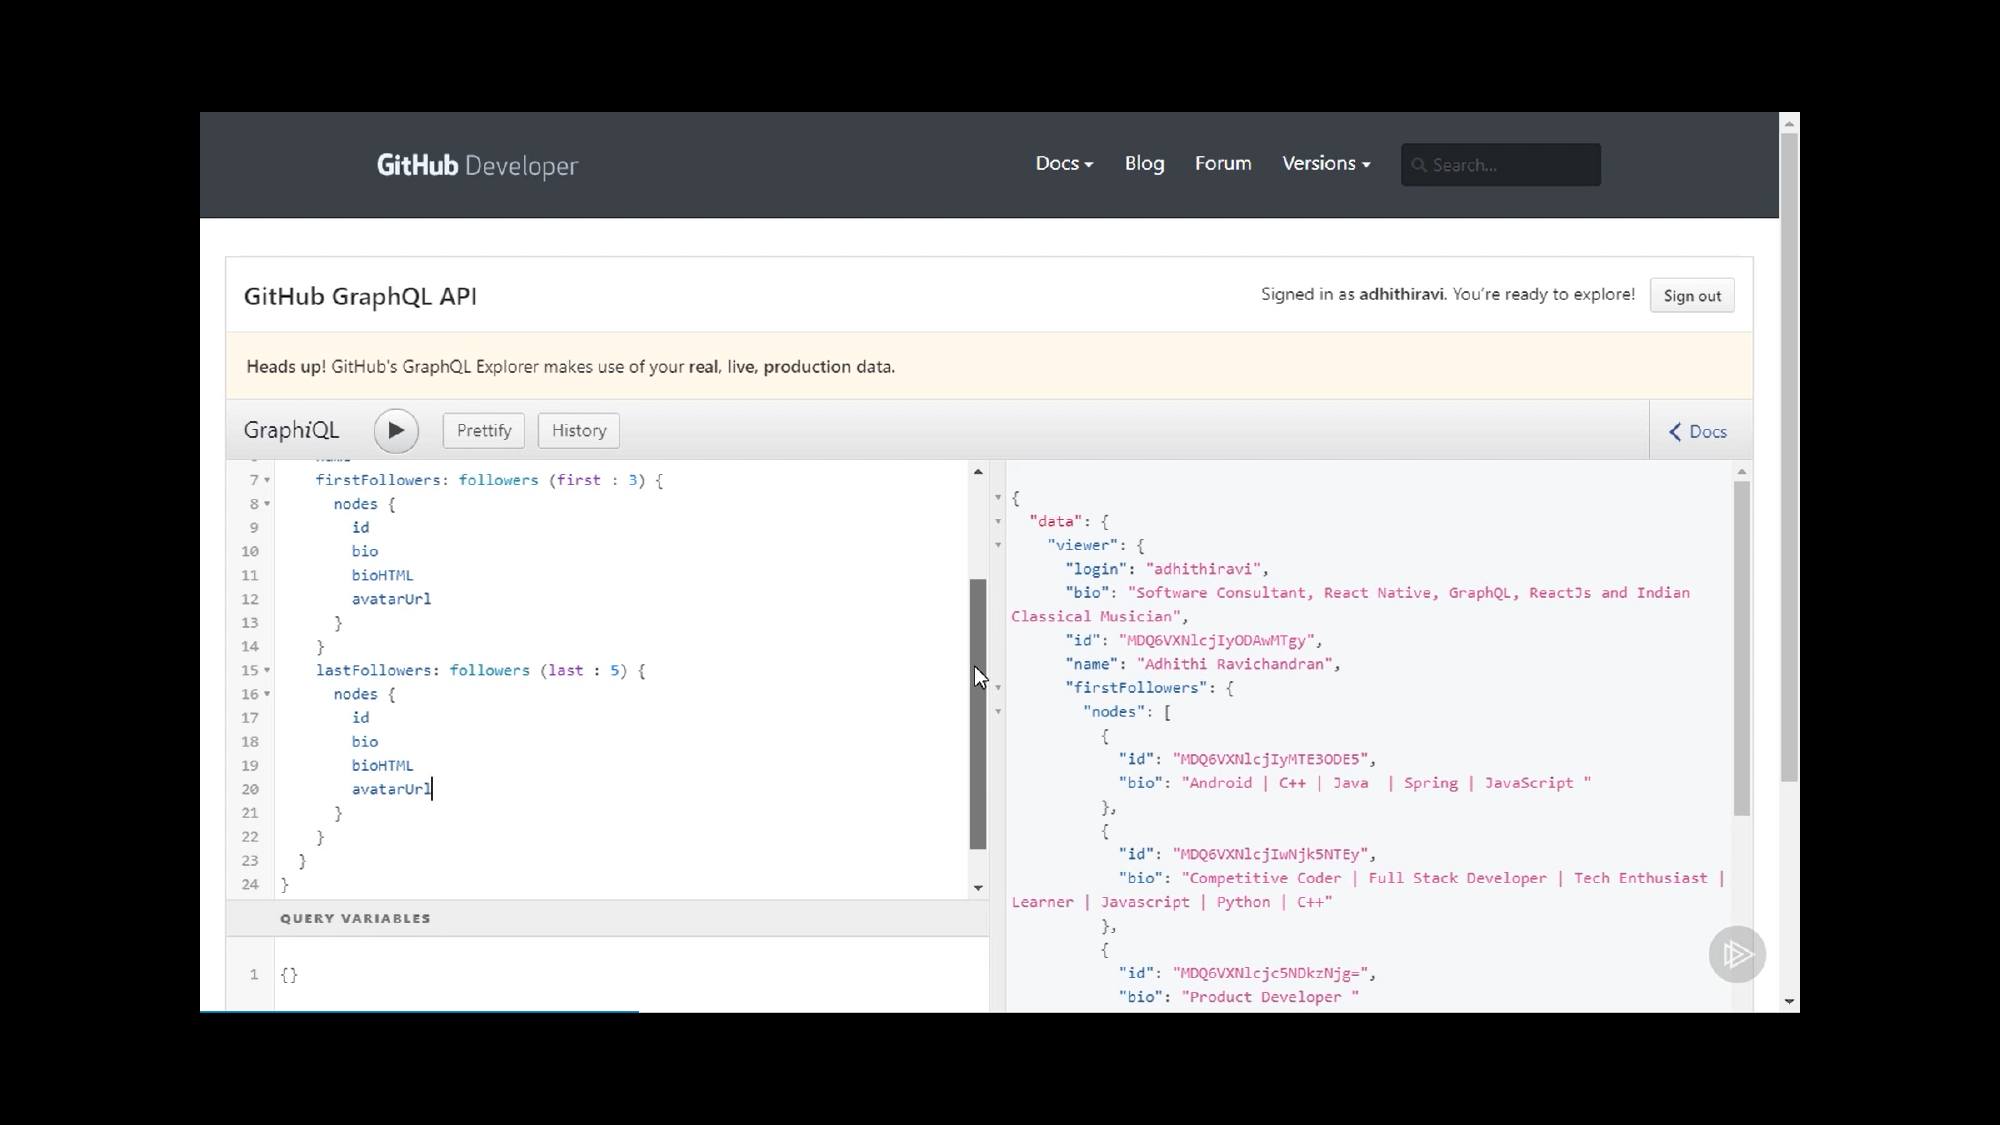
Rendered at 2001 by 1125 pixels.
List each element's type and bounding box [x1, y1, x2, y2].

picture [199, 112, 1800, 1013]
